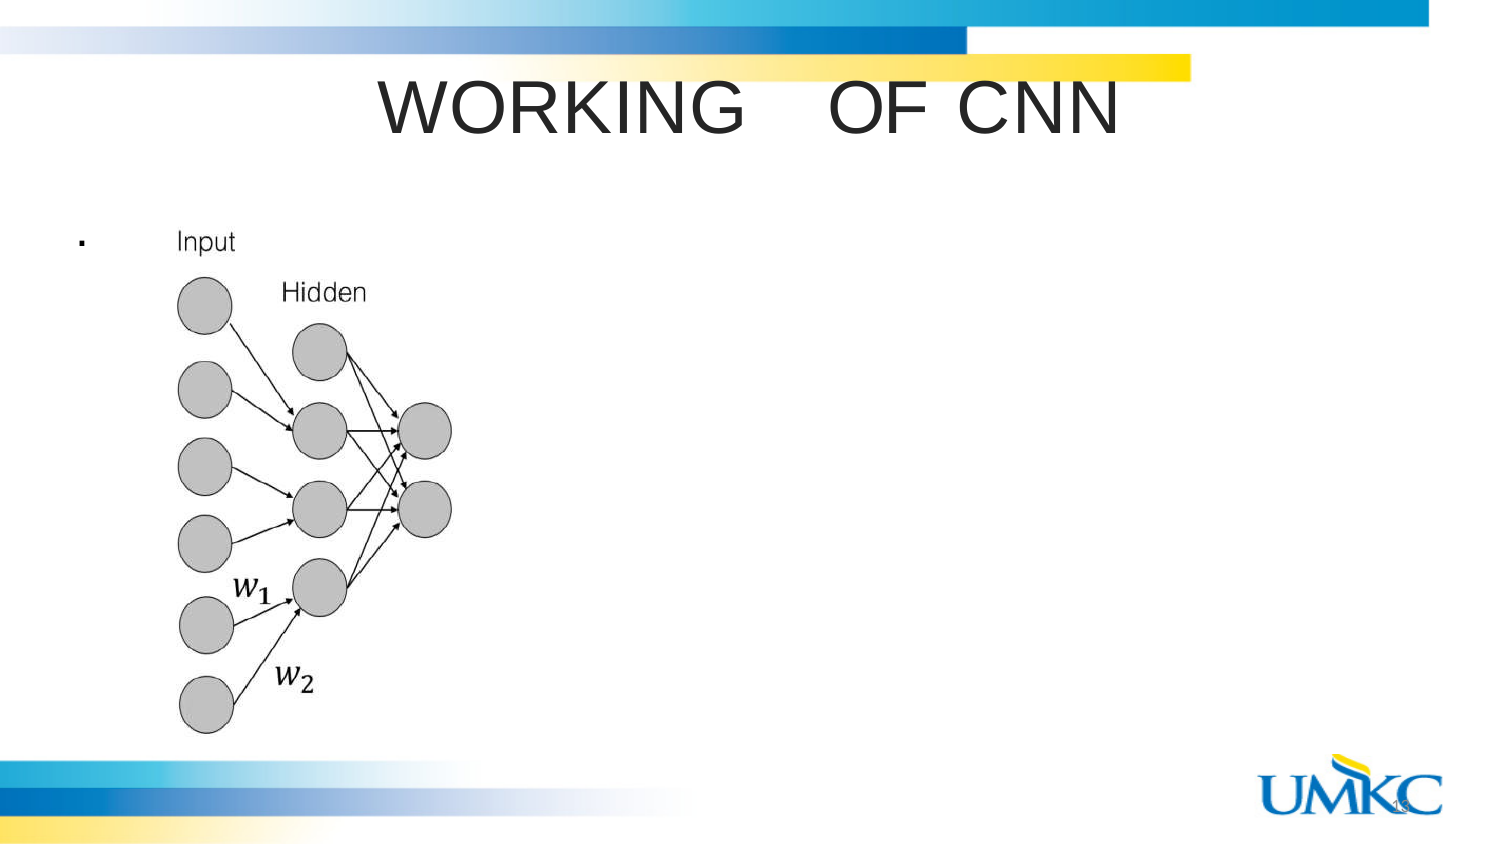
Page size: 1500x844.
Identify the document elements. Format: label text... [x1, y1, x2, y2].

title WORKING OF CNN [75, 33, 1425, 175]
picture [0, 0, 1500, 844]
list . [75, 196, 1425, 754]
slide_number 13 [1074, 782, 1425, 827]
